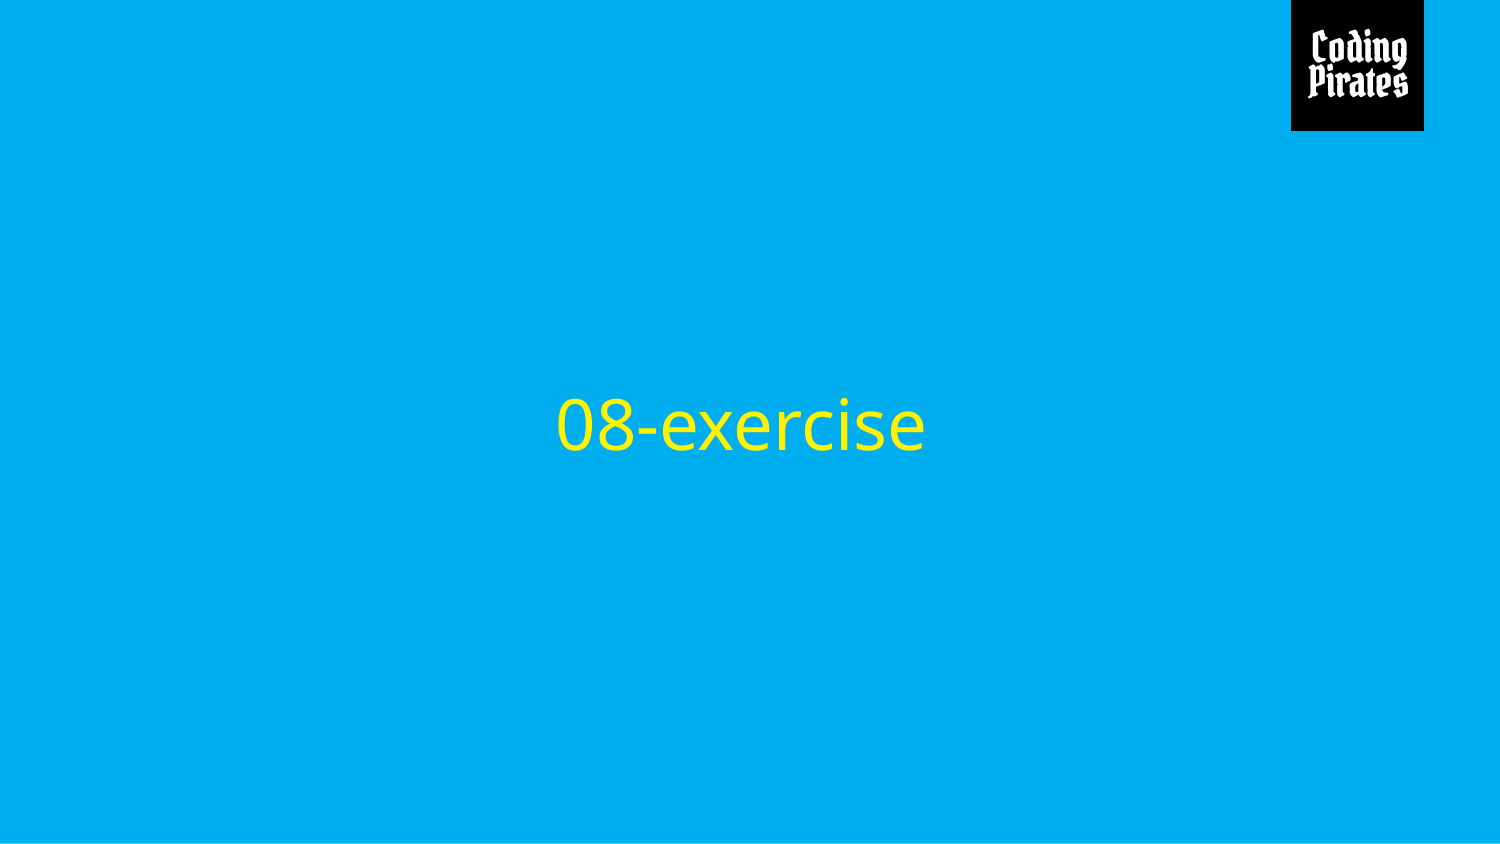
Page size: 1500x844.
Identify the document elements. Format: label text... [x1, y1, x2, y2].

picture [1292, 0, 1423, 130]
title 08-exercise [12, 352, 1472, 491]
